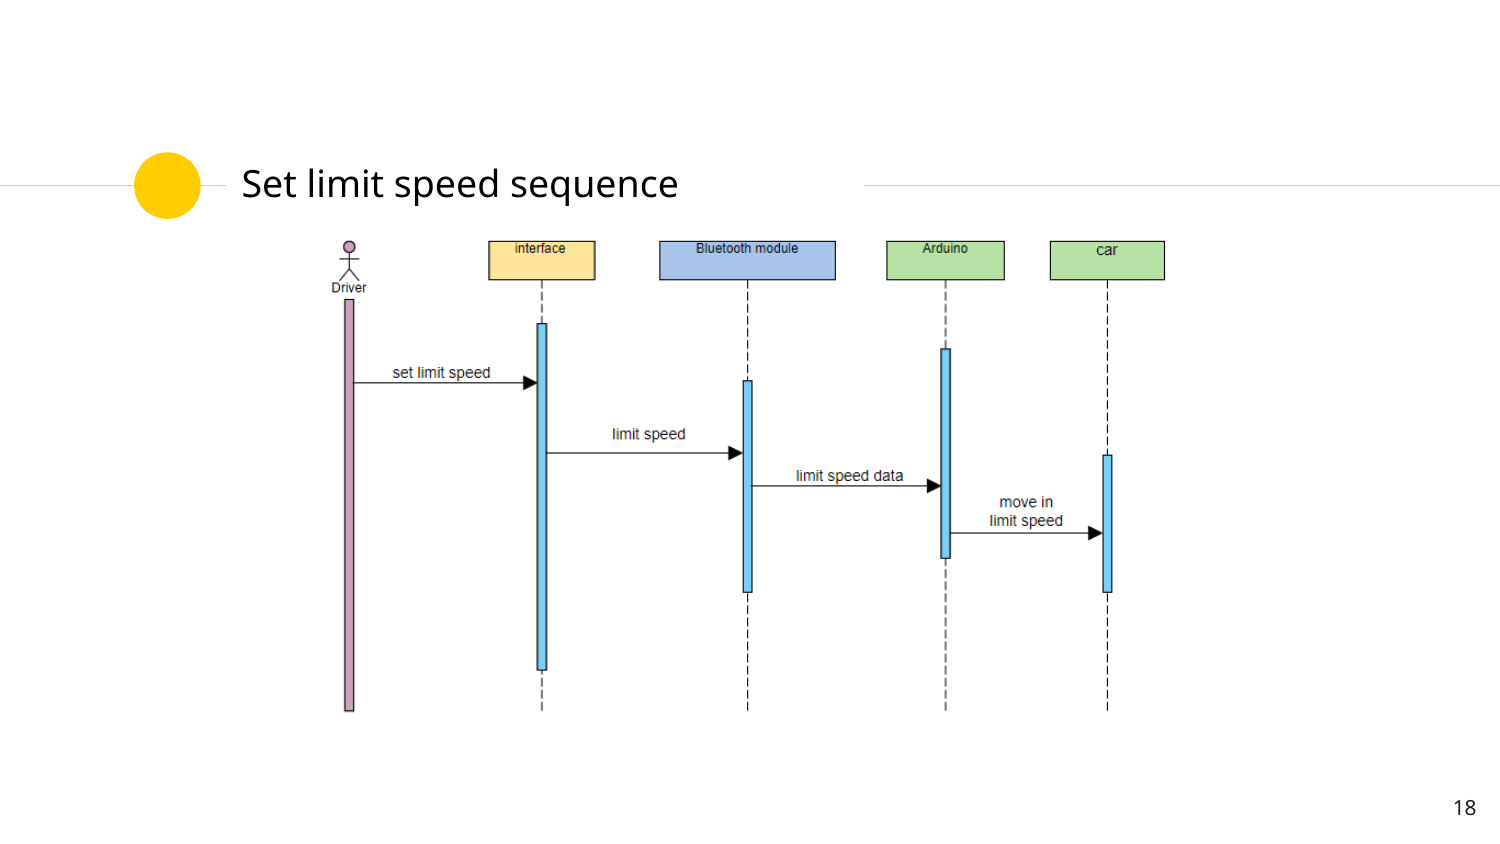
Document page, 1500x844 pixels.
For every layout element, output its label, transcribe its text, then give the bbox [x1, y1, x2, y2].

slide_number 18 [1401, 779, 1492, 844]
title Set limit speed sequence [226, 146, 863, 219]
picture [226, 230, 1198, 742]
